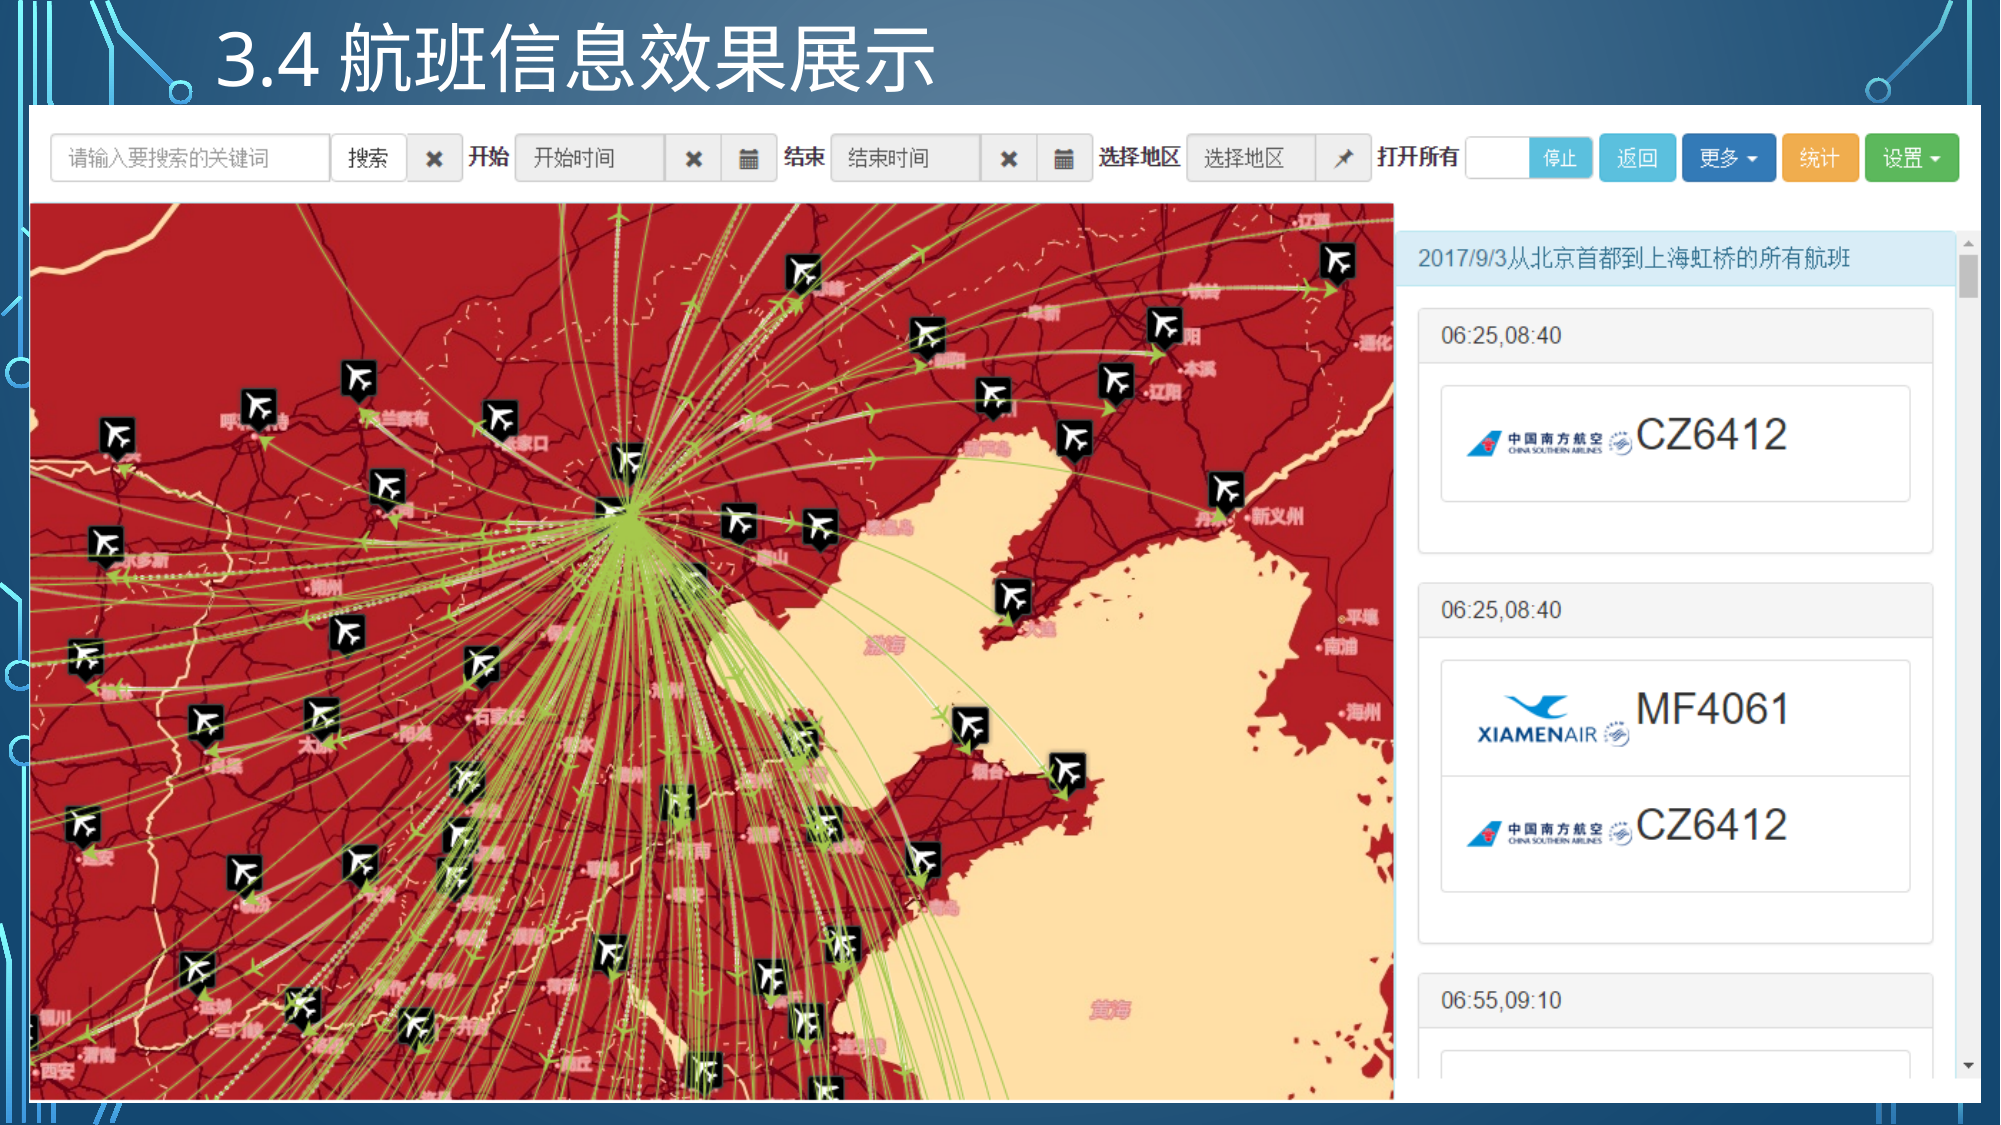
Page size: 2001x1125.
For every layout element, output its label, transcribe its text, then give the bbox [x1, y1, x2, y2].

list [29, 105, 1982, 1104]
title 3.4航班信息效果展示 [199, 0, 1825, 105]
